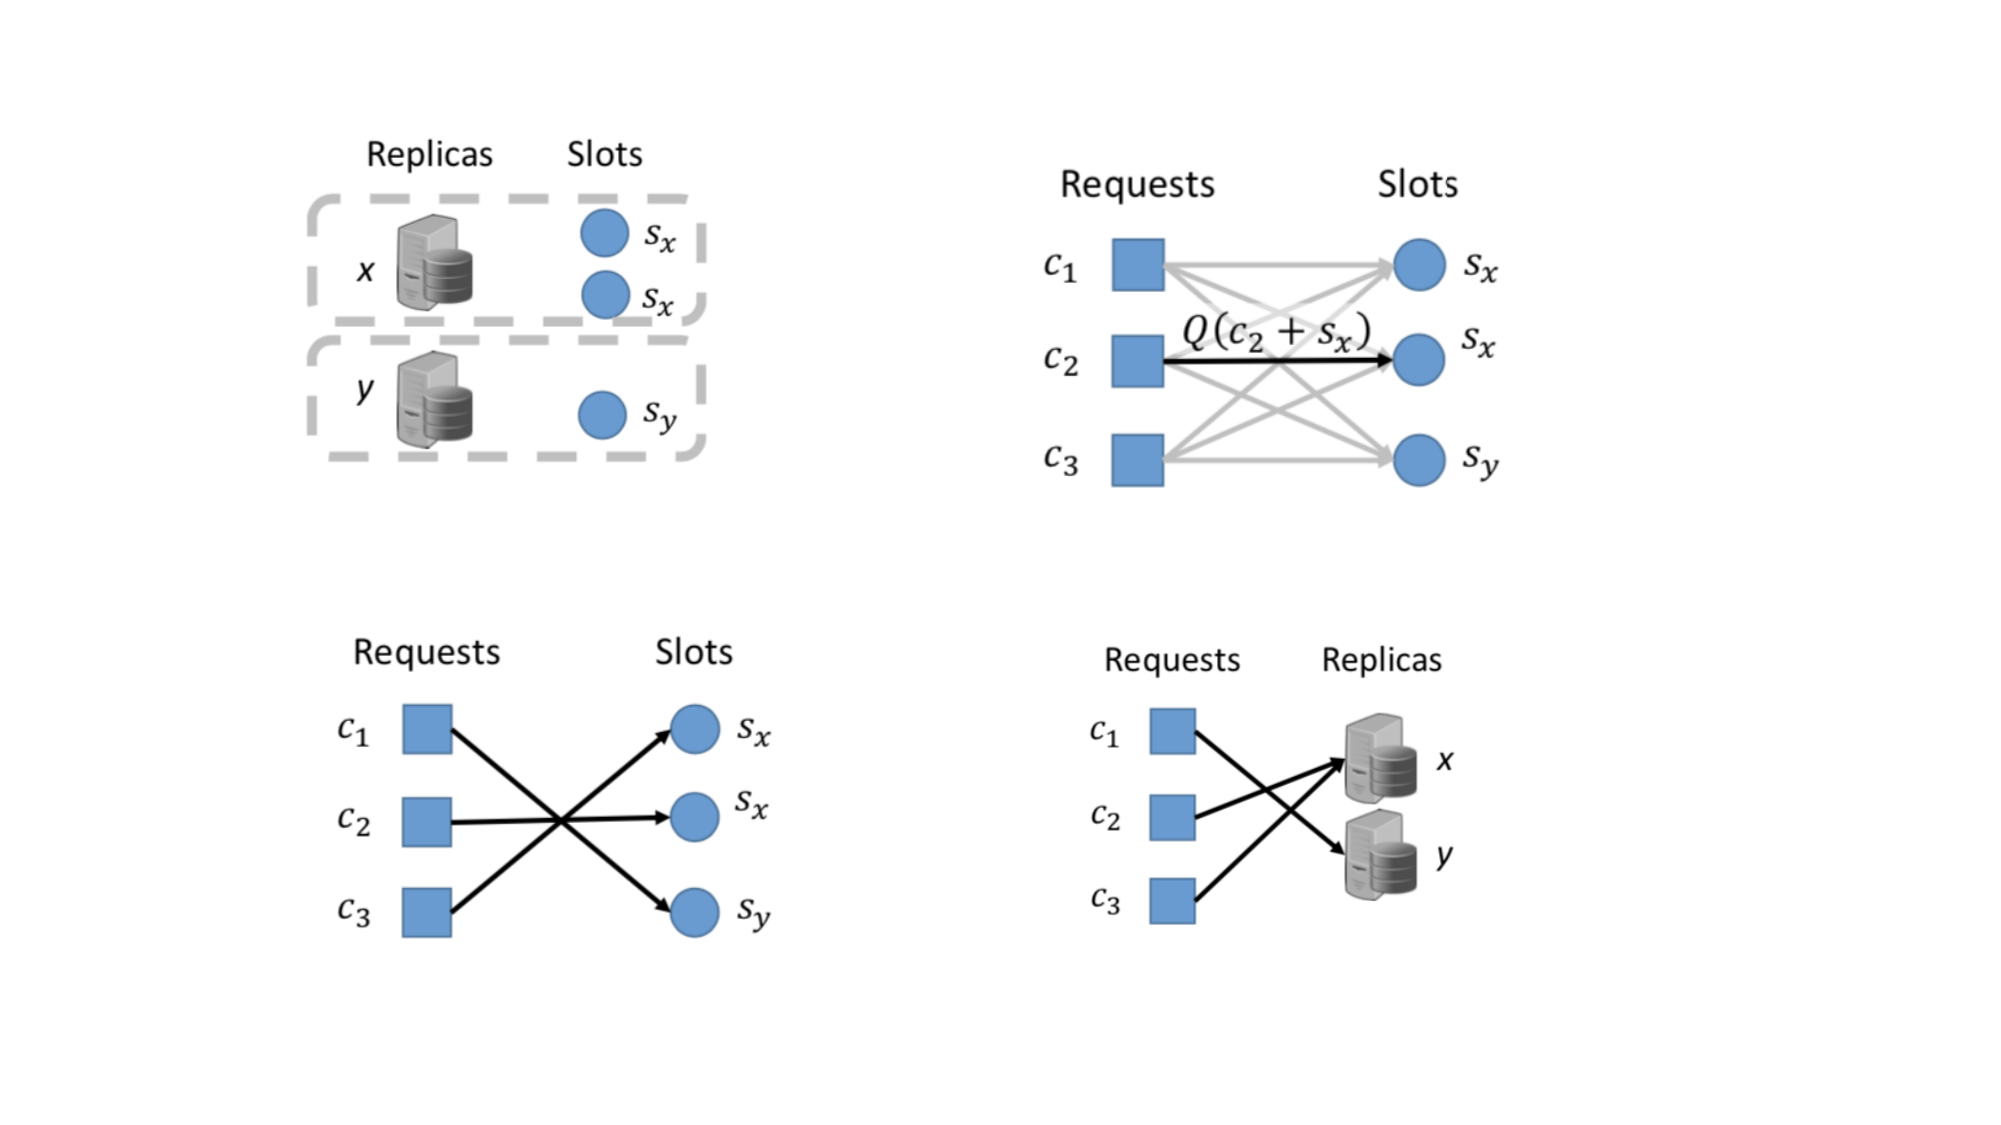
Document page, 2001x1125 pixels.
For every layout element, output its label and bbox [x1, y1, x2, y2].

picture [224, 122, 744, 472]
picture [997, 148, 1512, 498]
picture [304, 619, 789, 968]
picture [1052, 619, 1512, 942]
